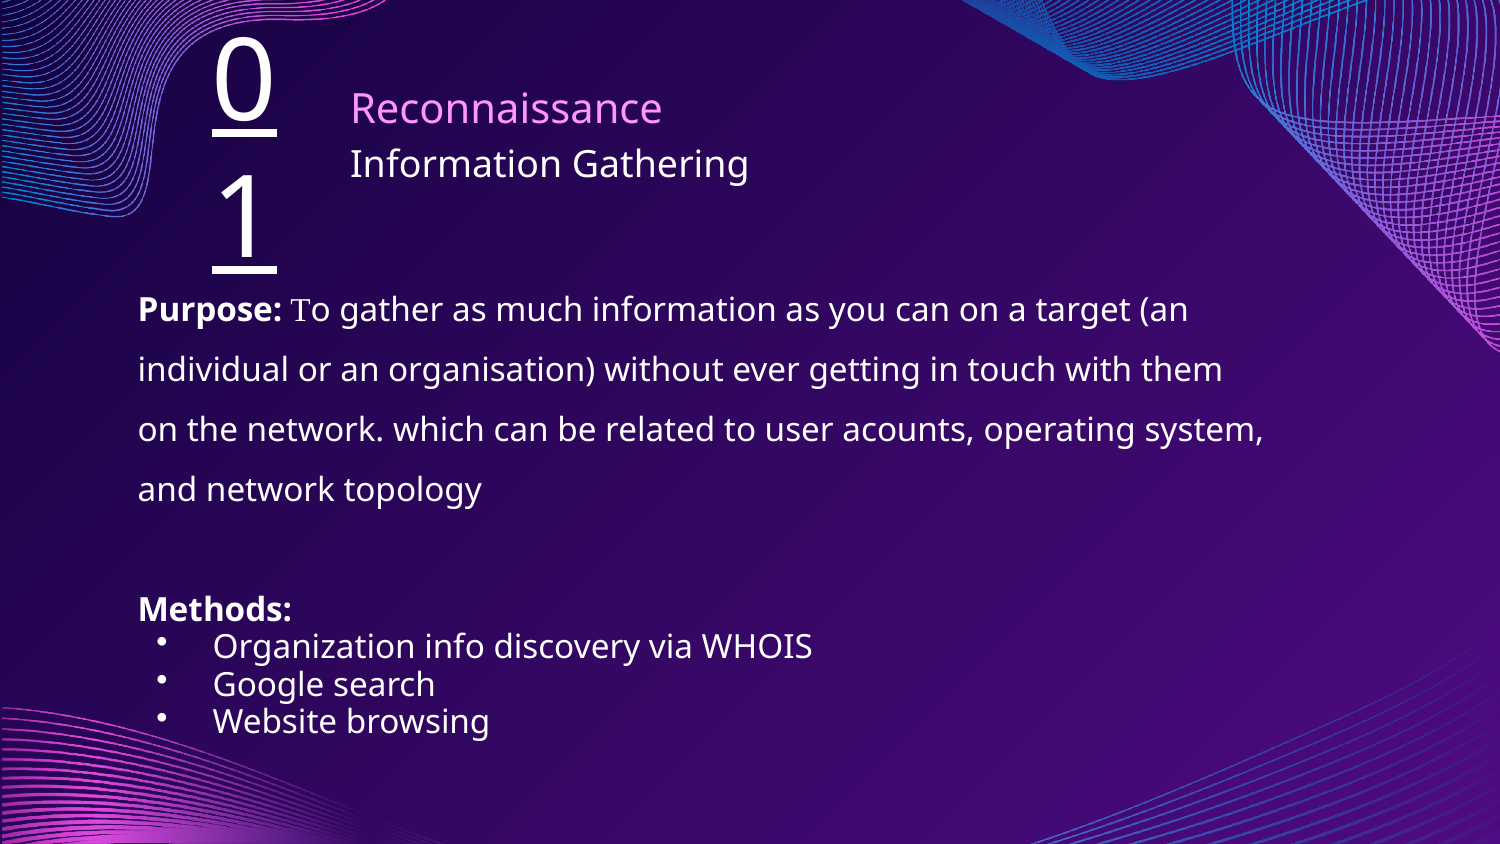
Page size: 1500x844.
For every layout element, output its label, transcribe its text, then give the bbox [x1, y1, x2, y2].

text_box Purpose: To gather as much information as you can on a target (an individual or an organisation) without ever getting in touch with them on the network. which can be related to user acounts, operating system, and network topology Methods: Organization info discovery via WHOIS Google search Website browsing [122, 253, 1286, 706]
title Reconnaissance [335, 64, 705, 125]
picture [0, 0, 1500, 844]
title 01 [165, 95, 324, 191]
subtitle Information Gathering [335, 125, 829, 219]
